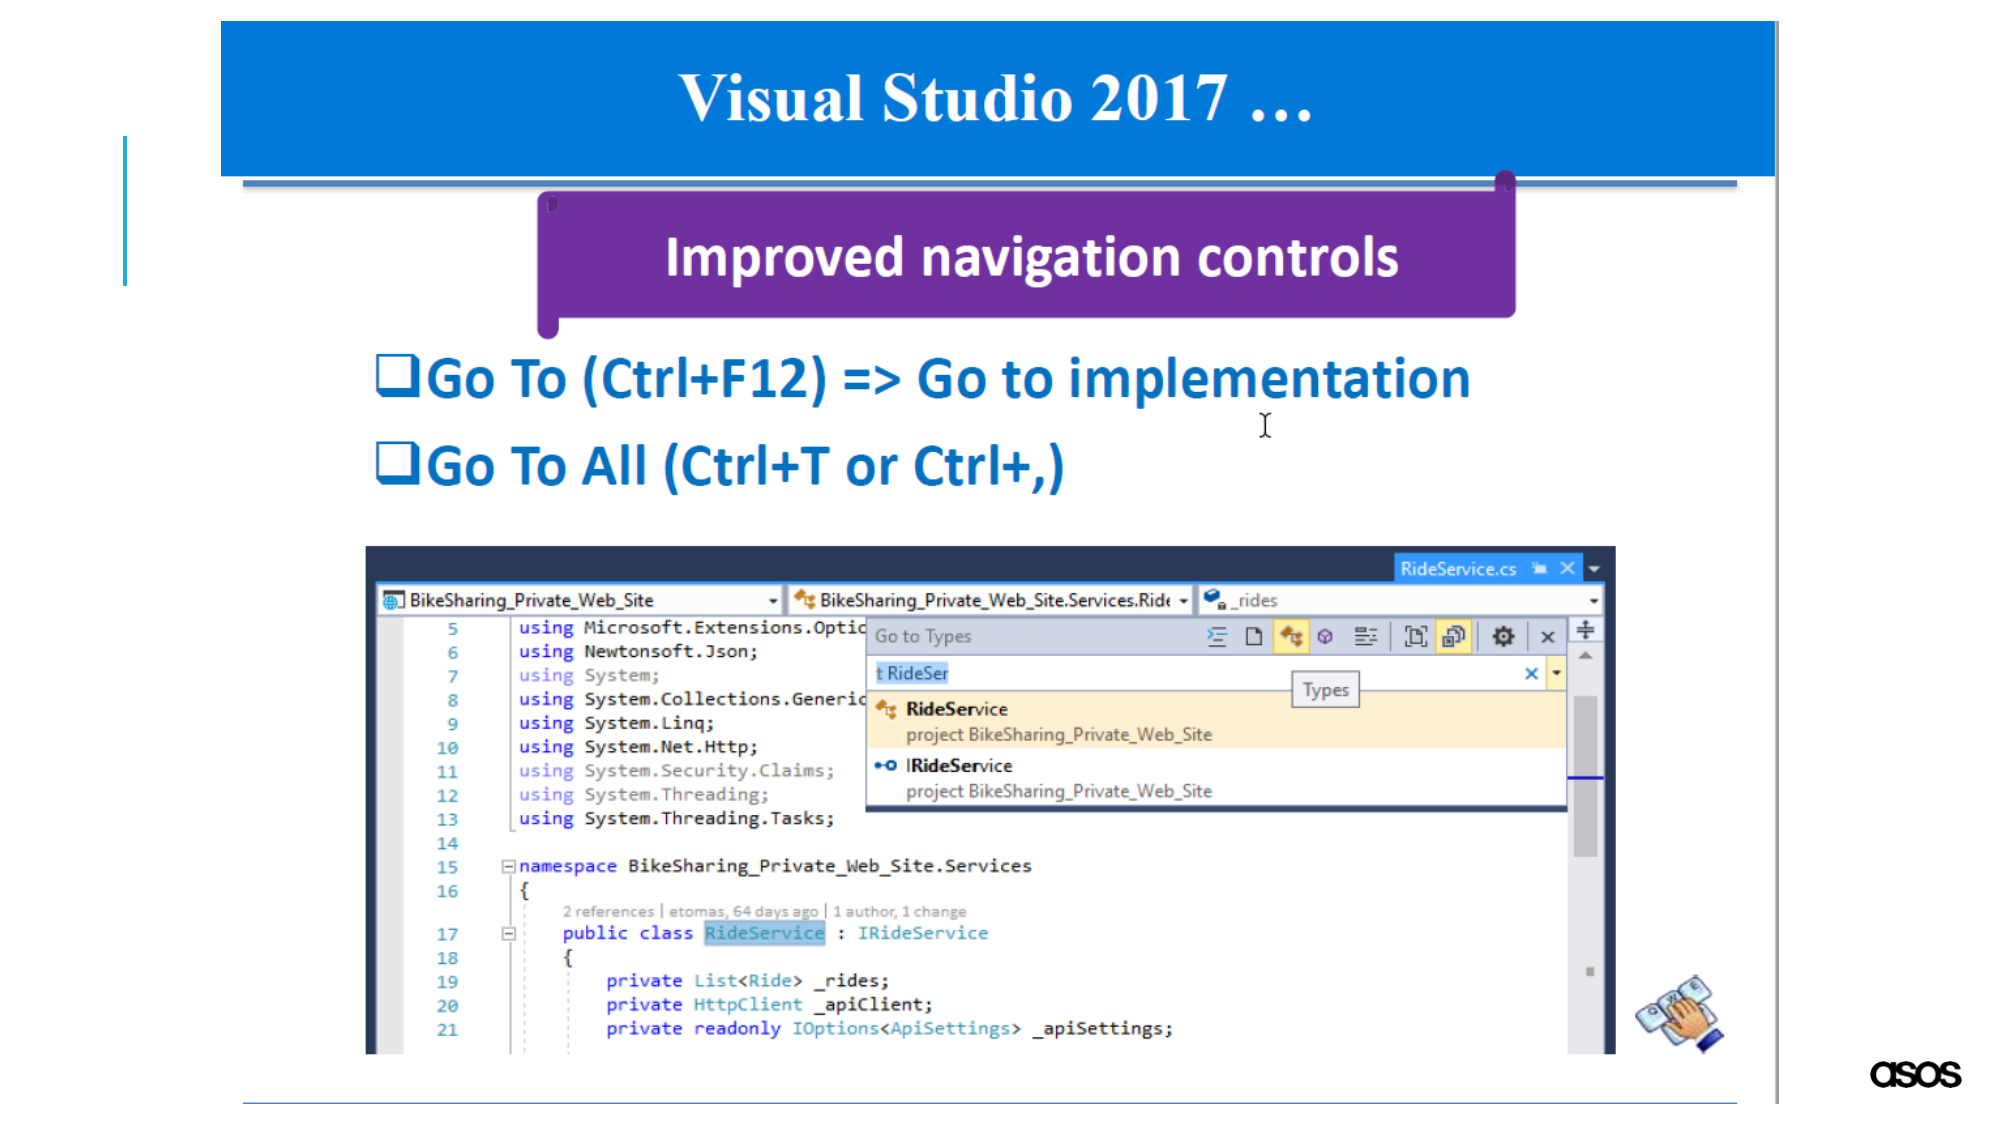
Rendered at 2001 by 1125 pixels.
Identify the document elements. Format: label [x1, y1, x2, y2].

picture [1870, 1061, 1962, 1088]
picture [220, 21, 1780, 1104]
